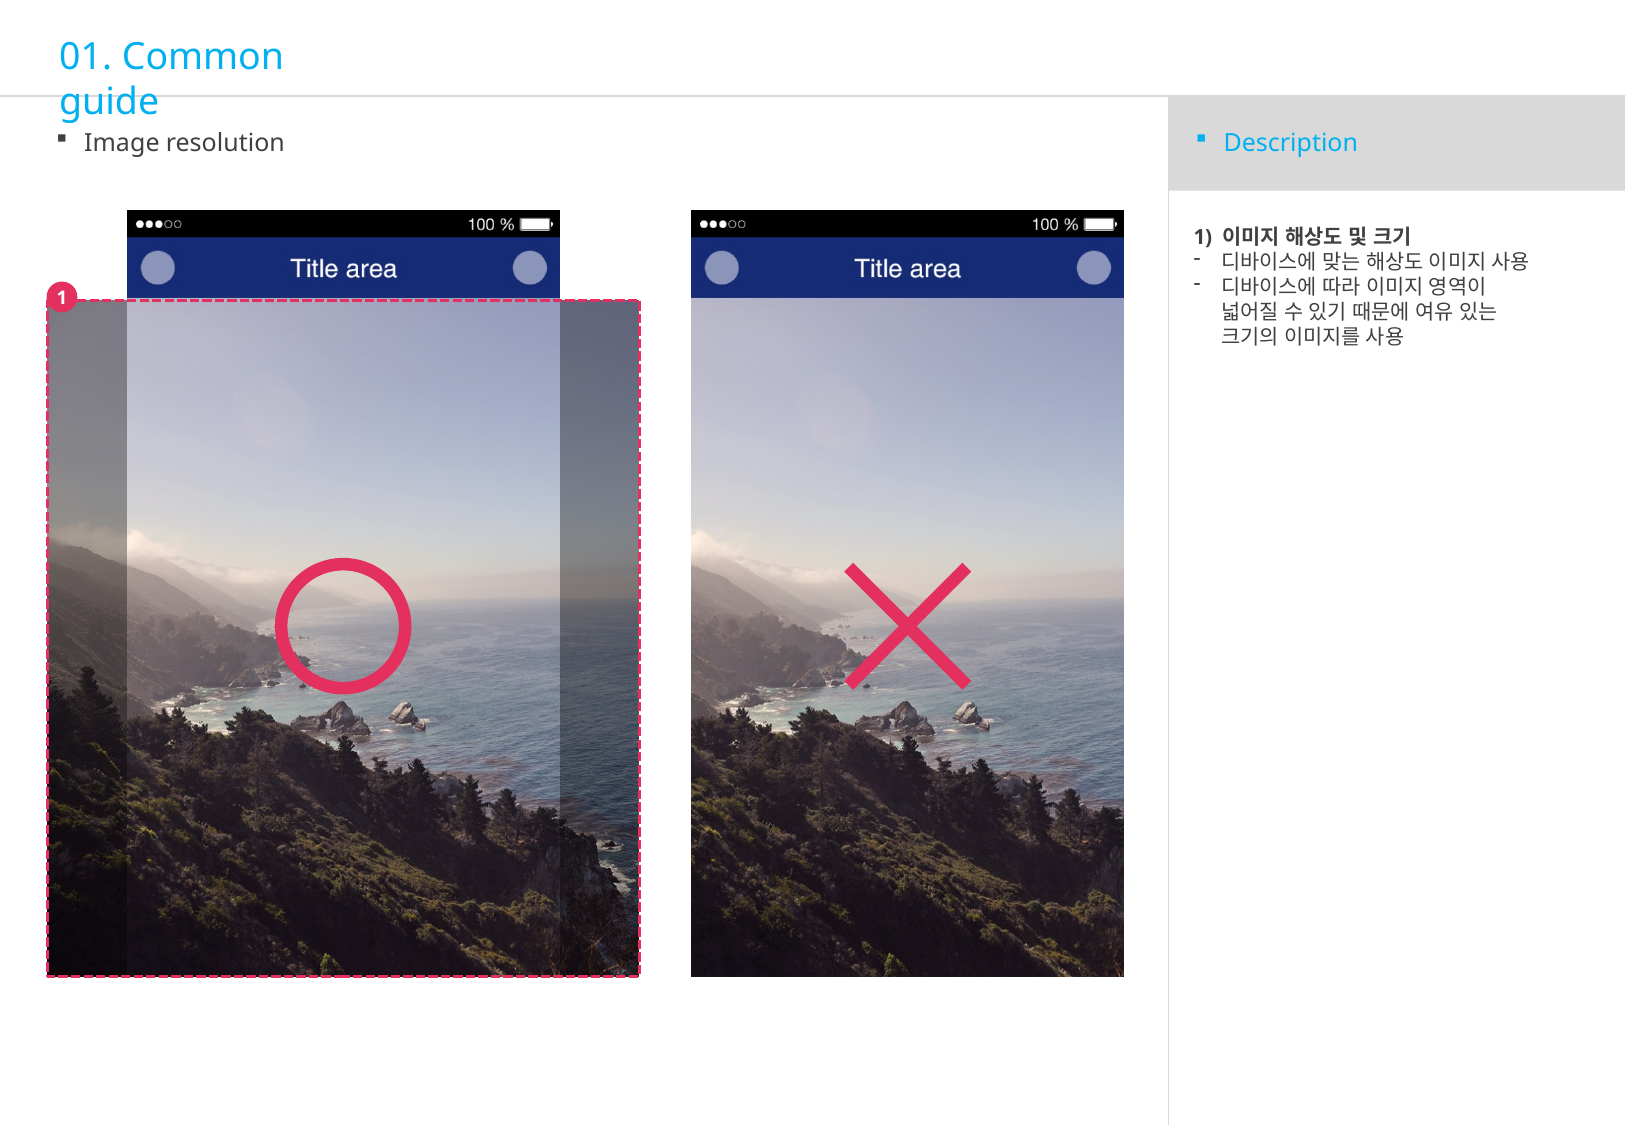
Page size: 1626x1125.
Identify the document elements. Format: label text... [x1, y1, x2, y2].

picture [47, 209, 640, 977]
list 01. Common guide [44, 24, 408, 86]
text_box 1) 이미지 해상도 및 크기 디바이스에 맞는 해상도 이미지 사용 디바이스에 따라 이미지 영역이 넓어질 수 있기 때문에 여유 있는 크기의 이미지를 사용 [1178, 215, 1545, 356]
text_box 1 [46, 281, 78, 299]
picture [691, 209, 1124, 977]
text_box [848, 566, 967, 686]
text_box Image resolution [41, 118, 301, 164]
